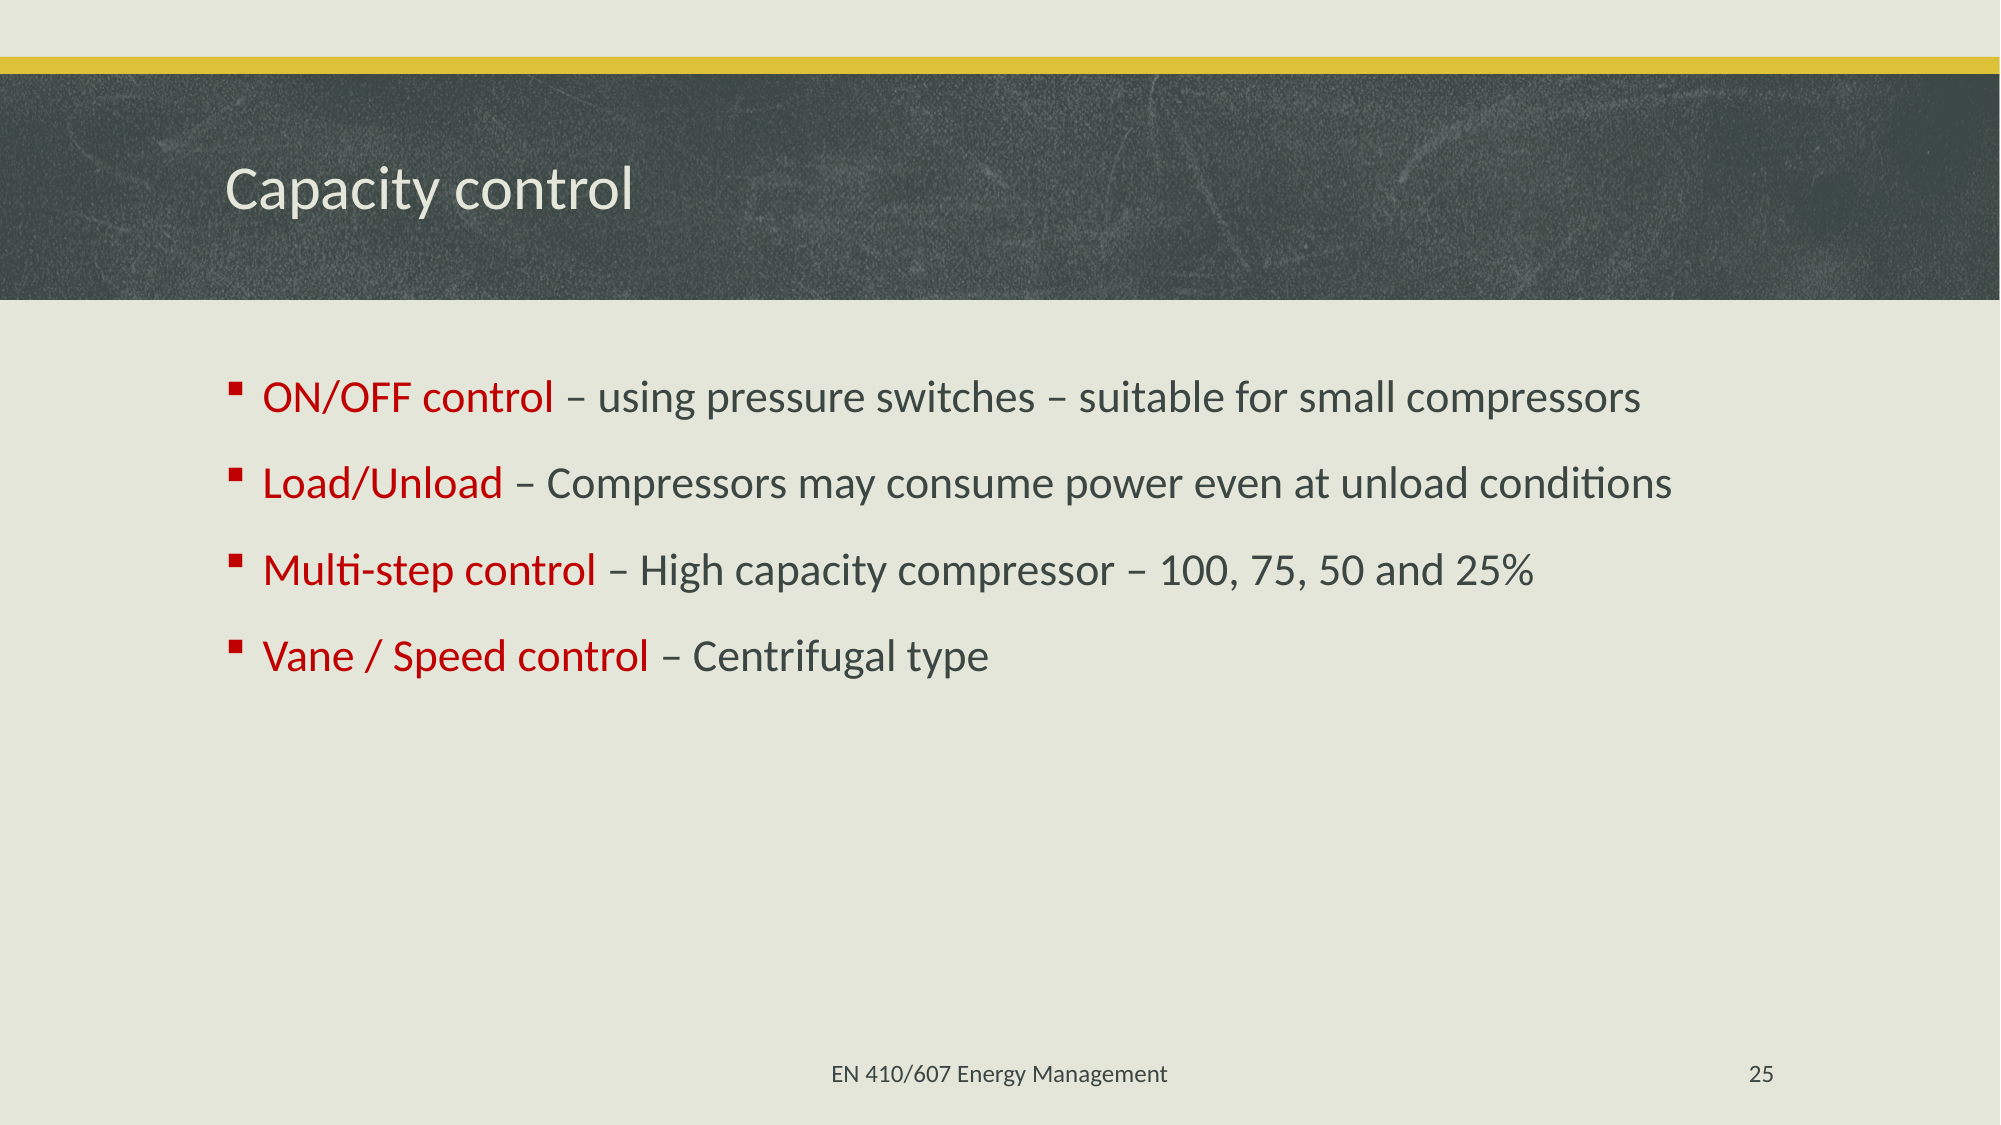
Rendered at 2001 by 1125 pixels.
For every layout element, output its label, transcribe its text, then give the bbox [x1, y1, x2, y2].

title Capacity control [210, 76, 1790, 300]
picture [0, 74, 2000, 300]
list ON/OFF control – using pressure switches – suitable for small compressors Load/Unload – Compressors may consume power even at unload conditions Multi-step control – High capacity compressor – 100, 75, 50 and 25% Vane / Speed control – Centrifugal type [210, 359, 1790, 1014]
slide_number 25 [1466, 1042, 1790, 1103]
footer EN 410/607 Energy Management [533, 1042, 1466, 1103]
